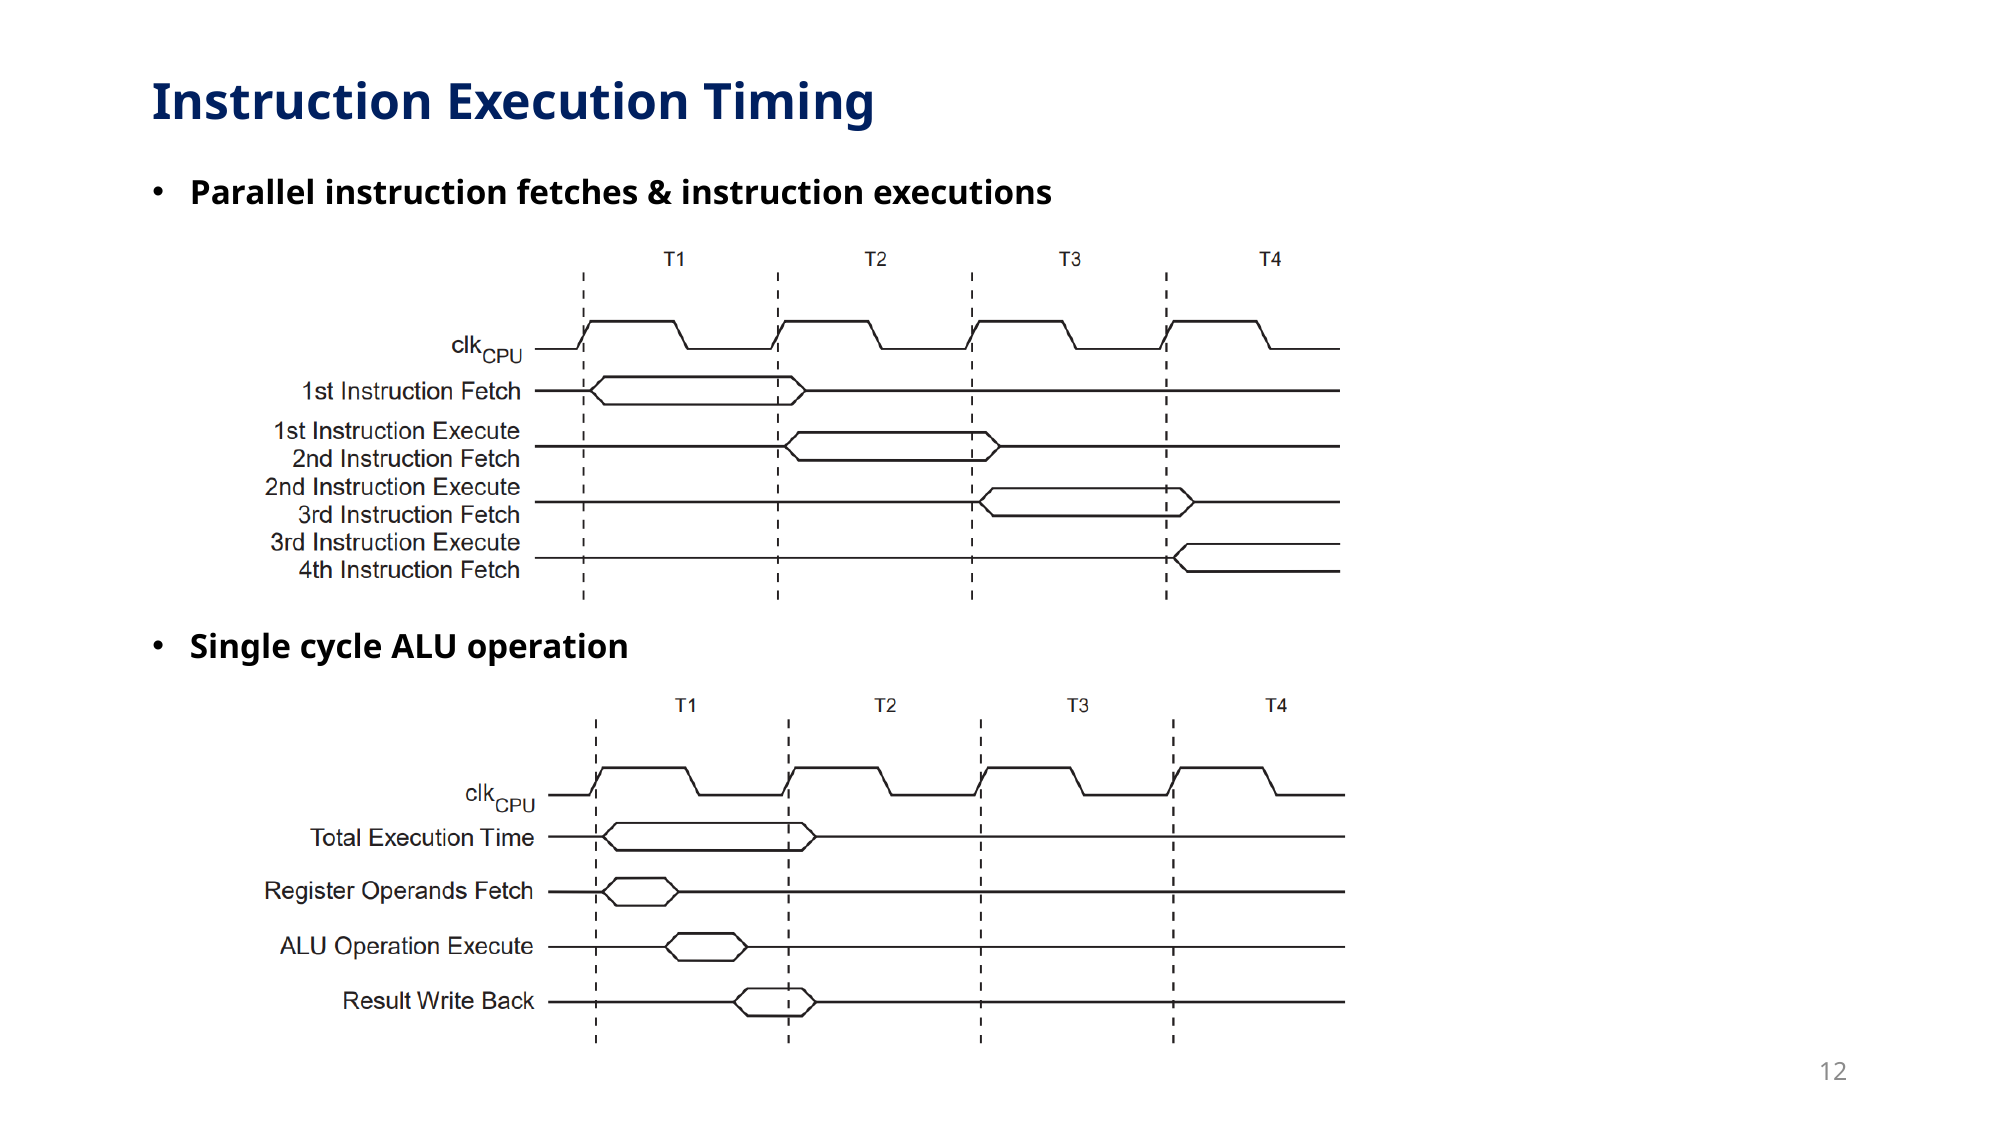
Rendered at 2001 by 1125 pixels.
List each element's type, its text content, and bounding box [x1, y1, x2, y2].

picture [257, 693, 1362, 1054]
title Instruction Execution Timing [137, 67, 1863, 139]
list Parallel instruction fetches & instruction executions Single cycle ALU operation [137, 167, 1863, 1014]
slide_number 12 [1412, 1042, 1863, 1103]
picture [257, 235, 1362, 614]
